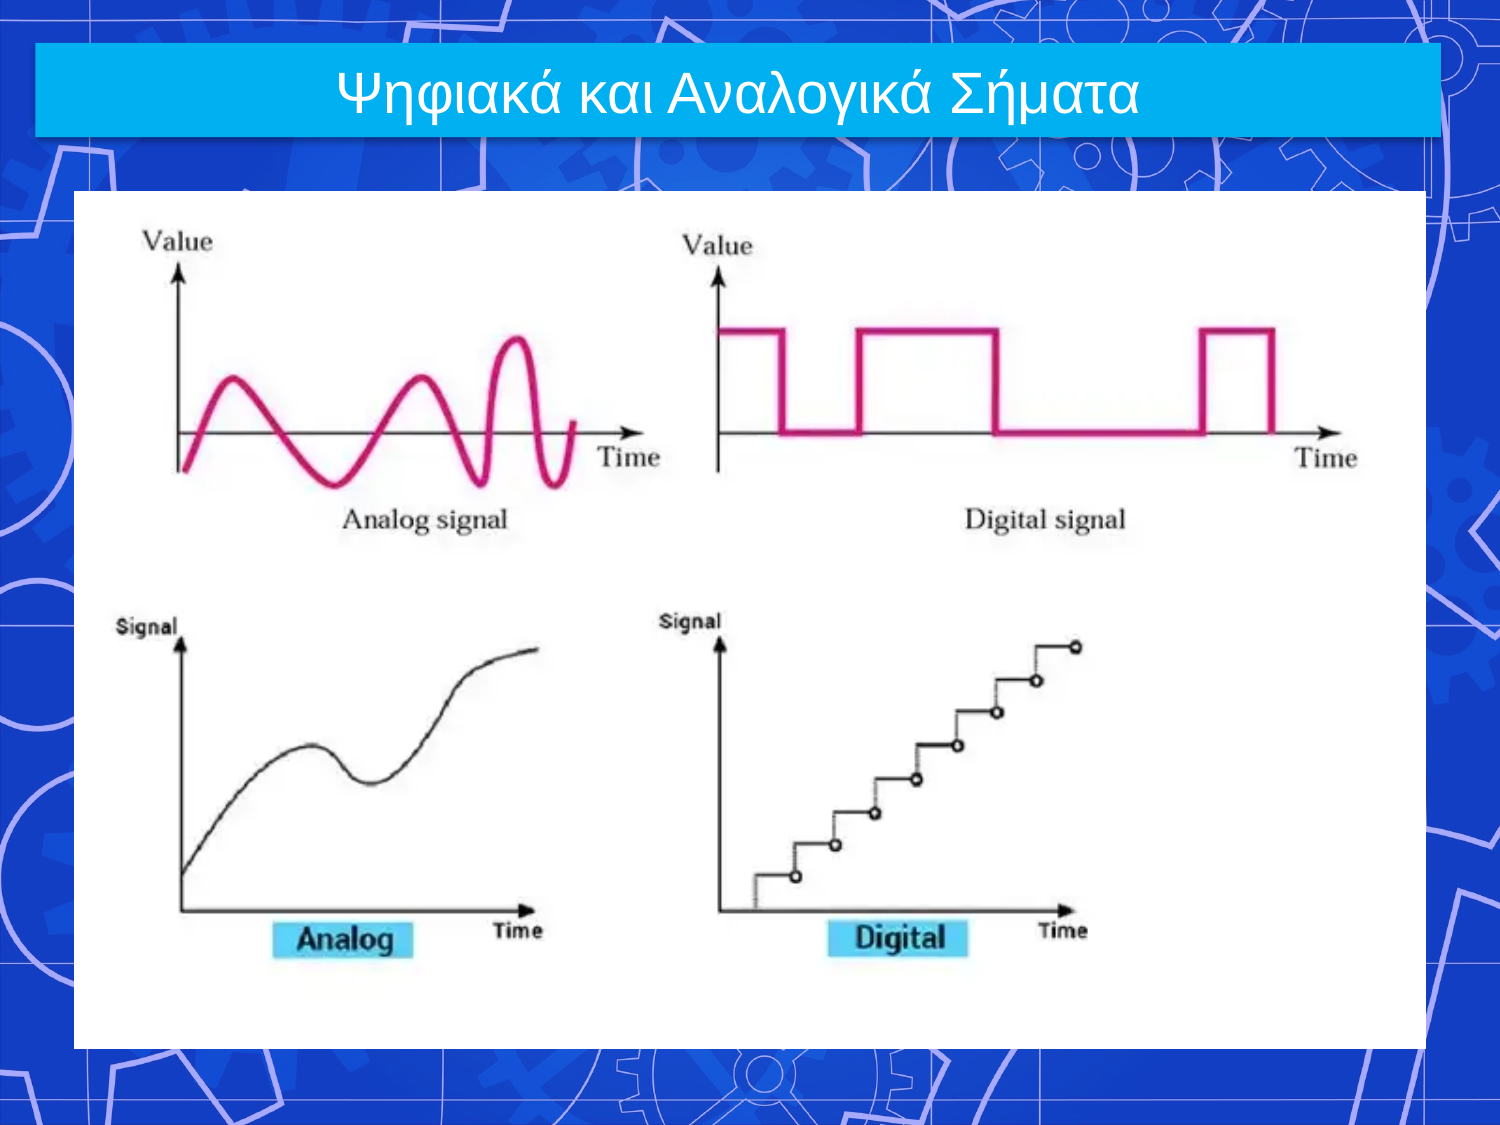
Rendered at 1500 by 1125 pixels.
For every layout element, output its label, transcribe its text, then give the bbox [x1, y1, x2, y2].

picture [0, 0, 1500, 1125]
text_box Ψηφιακά και Αναλογικά Σήματα [33, 41, 1443, 139]
